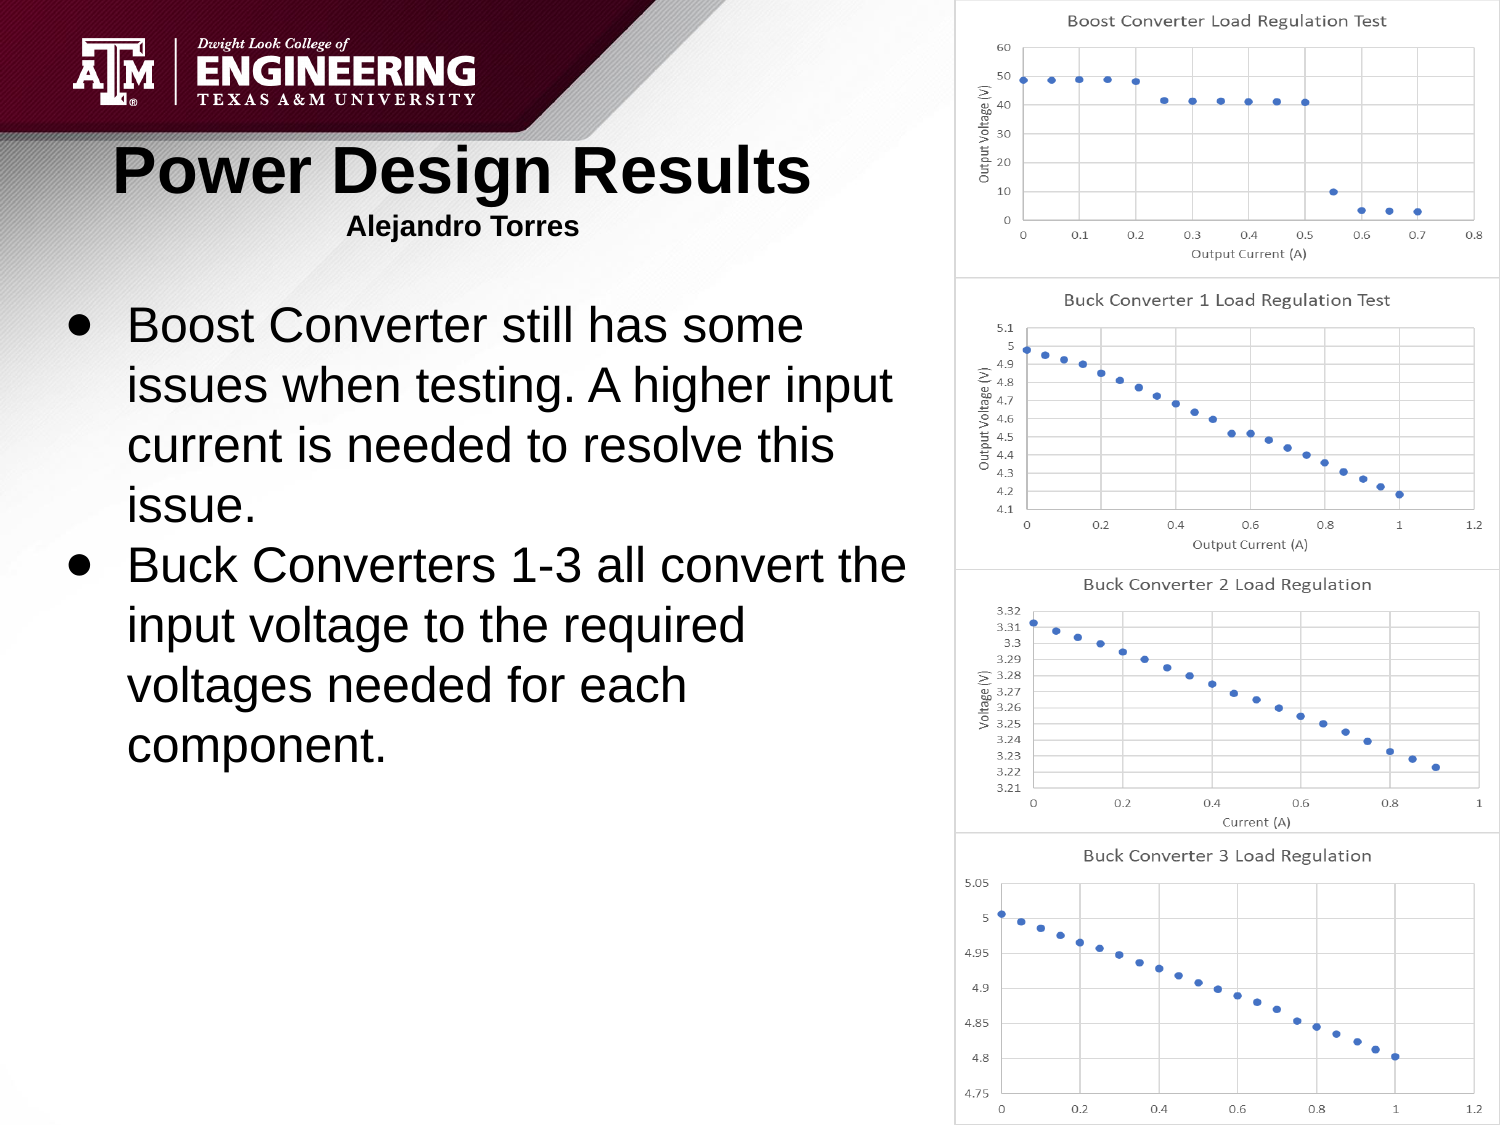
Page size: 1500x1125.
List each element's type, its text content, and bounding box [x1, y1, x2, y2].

title Power Design Results Alejandro Torres [8, 118, 918, 251]
text_box Boost Converter still has some issues when testing. A higher input current is needed to resolve this issue. Buck Converters 1-3 all convert the input voltage to the required voltages needed for each component. [36, 277, 935, 1125]
picture [0, 0, 1500, 1125]
